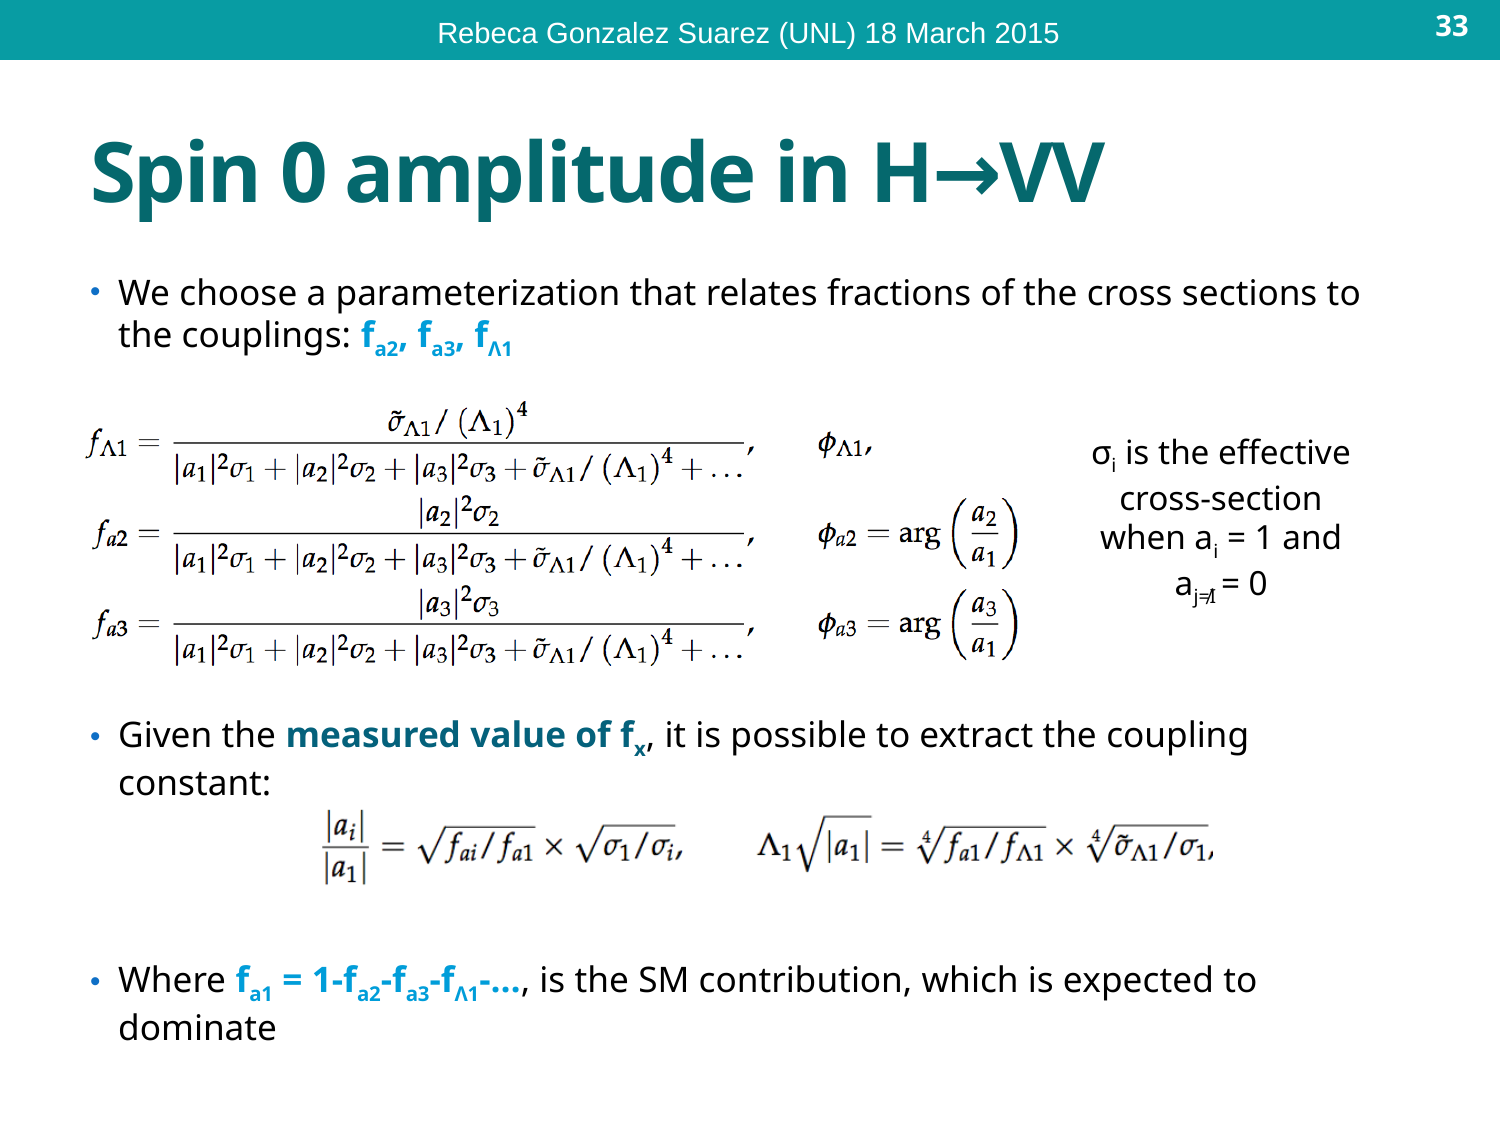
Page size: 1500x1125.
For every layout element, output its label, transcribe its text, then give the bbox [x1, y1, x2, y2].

footer Rebeca Gonzalez Suarez (UNL) 18 March 2015 [0, 3, 1500, 60]
text_box σi is the effective cross-section when ai = 1 and aj≠I = 0 [1062, 423, 1380, 615]
picture [290, 802, 1214, 898]
slide_number 33 [1308, 0, 1484, 55]
picture [74, 385, 1024, 681]
list We choose a parameterization that relates fractions of the cross sections to the couplings: fa2, fa3, fΛ1 Given the measured value of fx, it is possible to extract the coupling constant: Where fa1 = 1-fa2-fa3-fΛ1-…, is the SM contribution, which is expected to dominate [75, 262, 1425, 1063]
title Spin 0 amplitude in H→VV [75, 87, 1425, 250]
